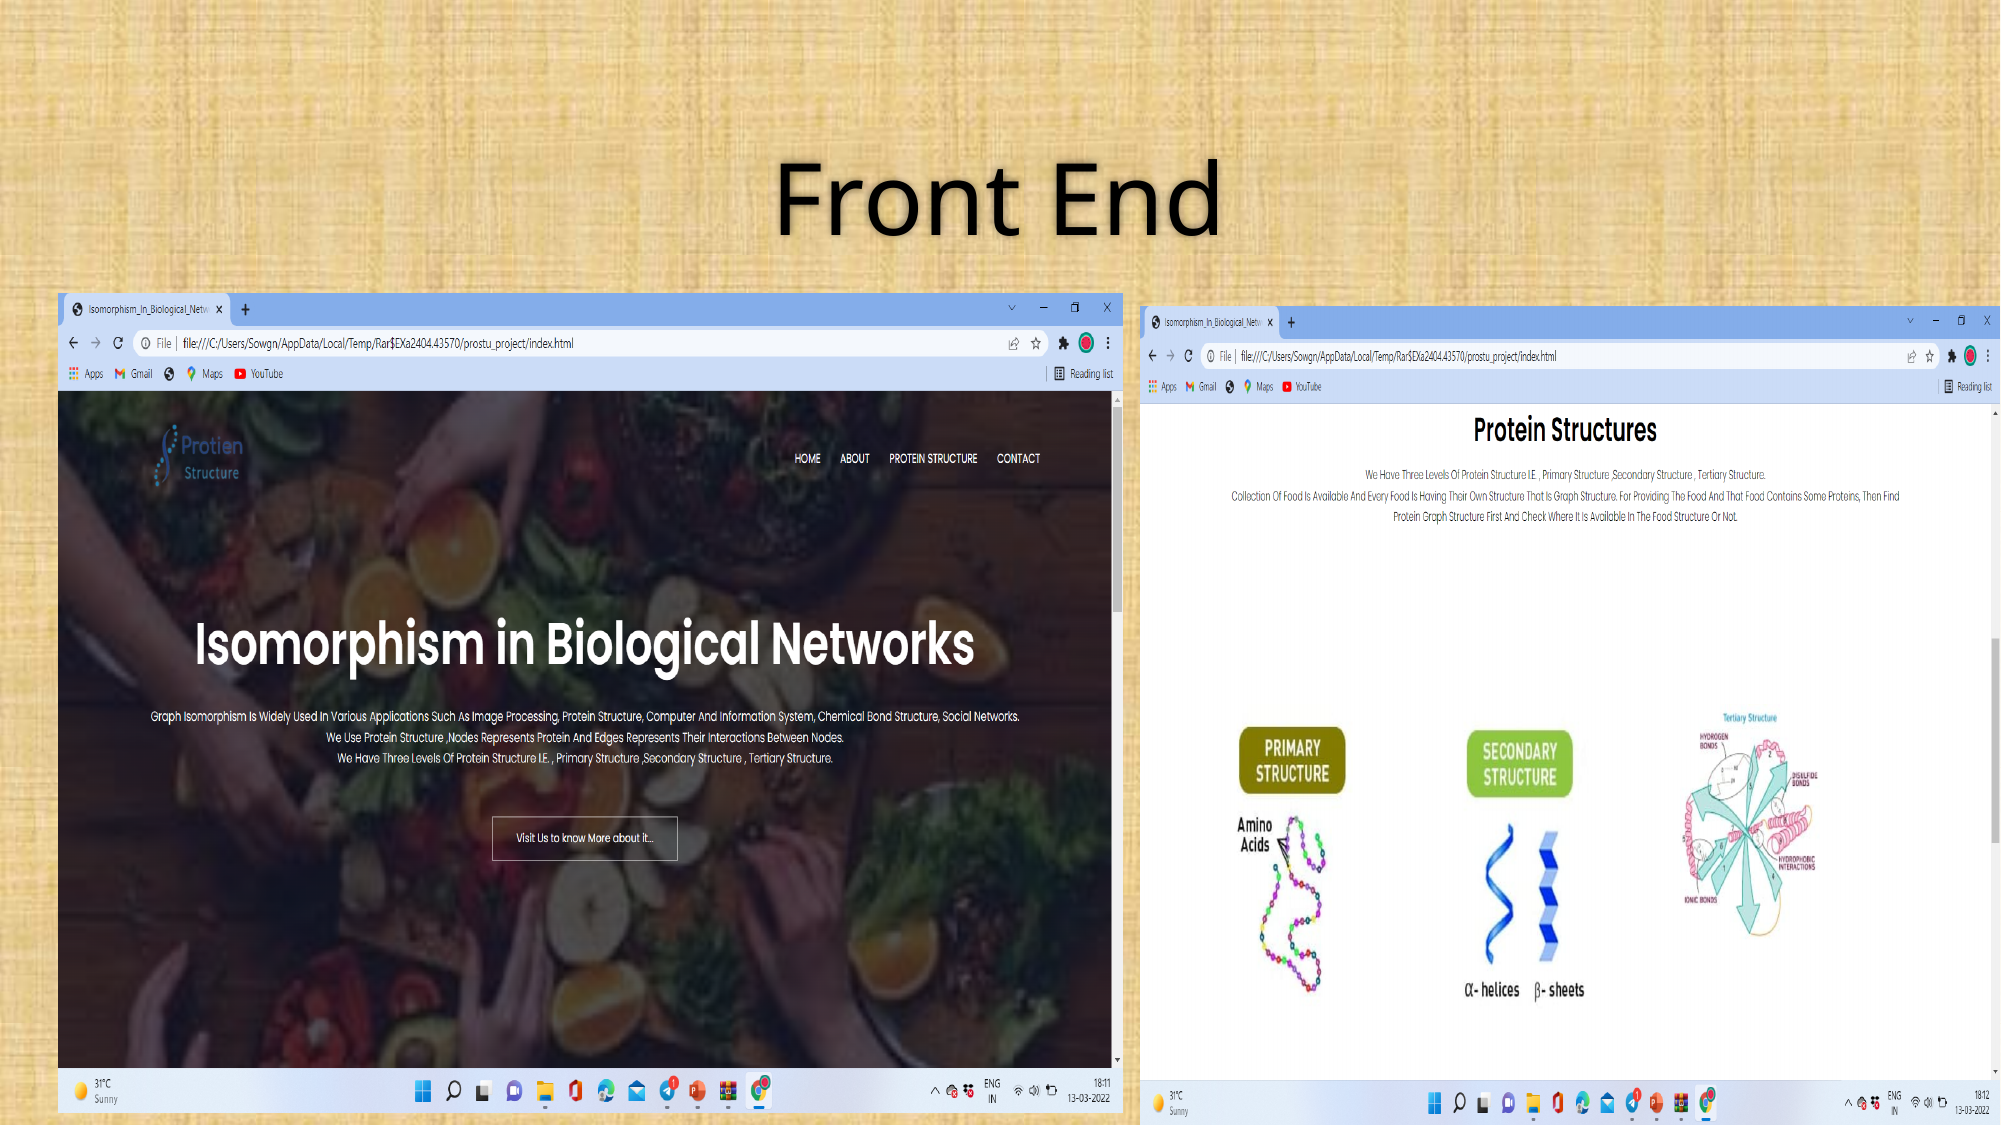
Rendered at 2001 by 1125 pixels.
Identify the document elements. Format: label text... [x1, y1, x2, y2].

picture [0, 0, 2001, 1125]
title Front End [149, 99, 1849, 307]
